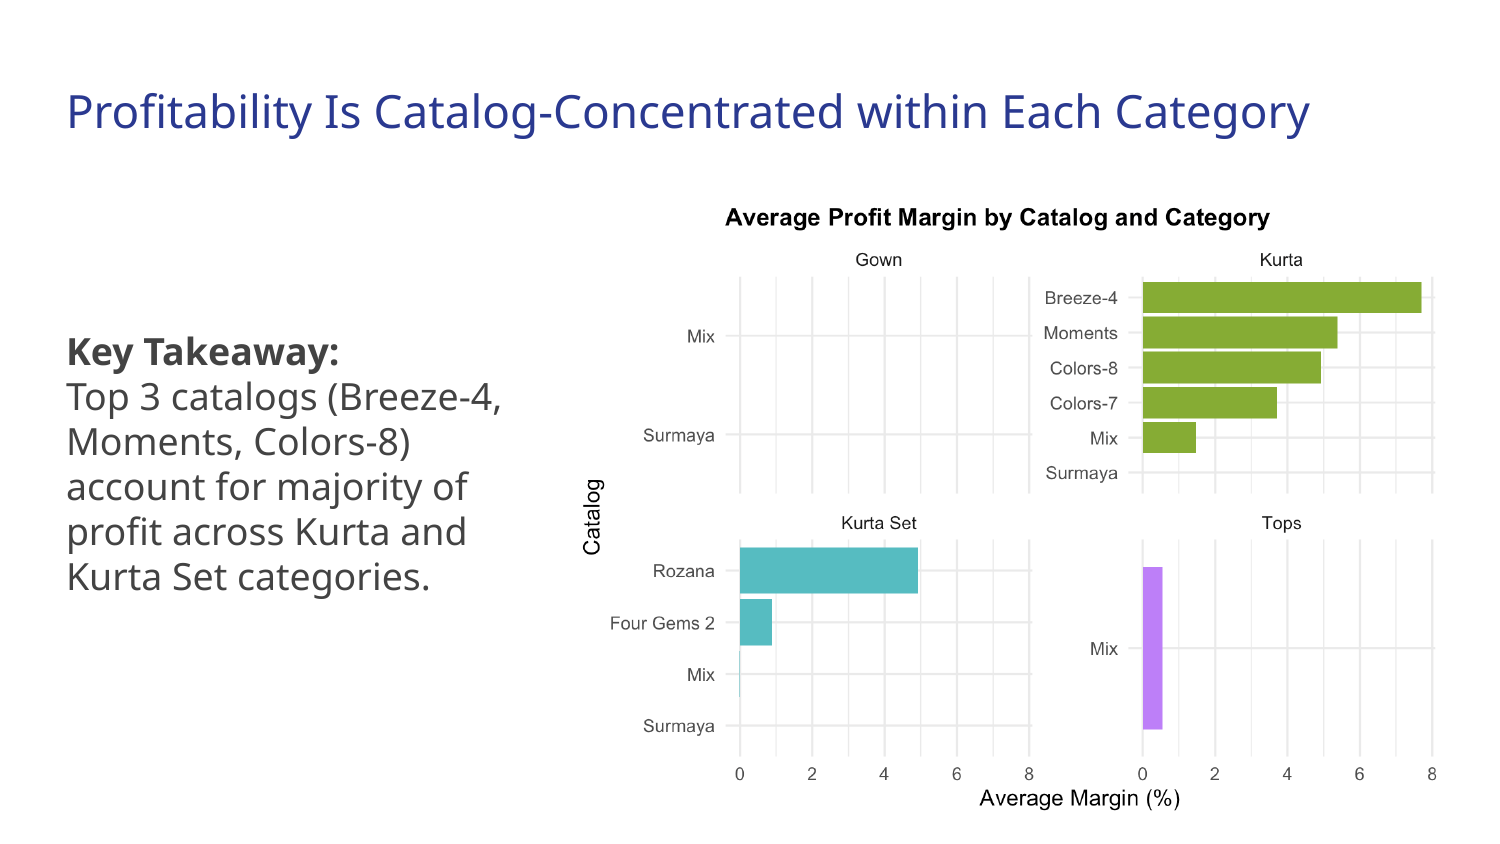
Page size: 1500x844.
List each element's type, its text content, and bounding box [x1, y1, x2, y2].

text_box Key Takeaway: Top 3 catalogs (Breeze-4, Moments, Colors-8) account for majority of profit across Kurta and Kurta Set categories. [51, 312, 537, 659]
title Profitability Is Catalog-Concentrated within Each Category [51, 67, 1449, 167]
picture [551, 189, 1450, 818]
